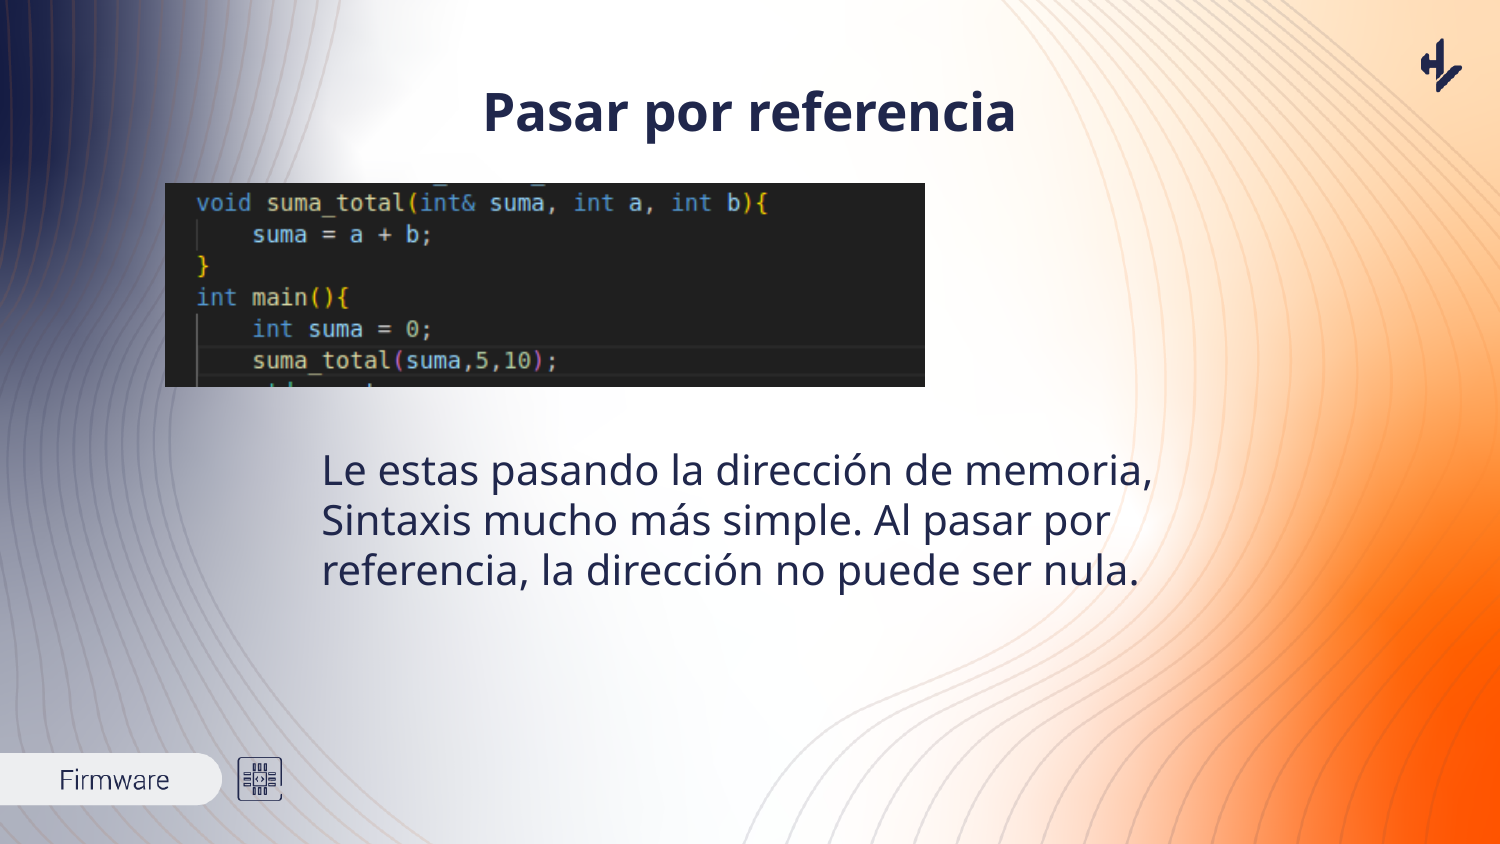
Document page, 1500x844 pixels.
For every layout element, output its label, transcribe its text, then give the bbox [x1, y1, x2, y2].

title Pasar por referencia [51, 63, 1449, 158]
text_box Le estas pasando la dirección de memoria, Sintaxis mucho más simple. Al pasar por referencia, la dirección no puede ser nula. [306, 428, 1304, 711]
picture [0, 0, 1500, 844]
